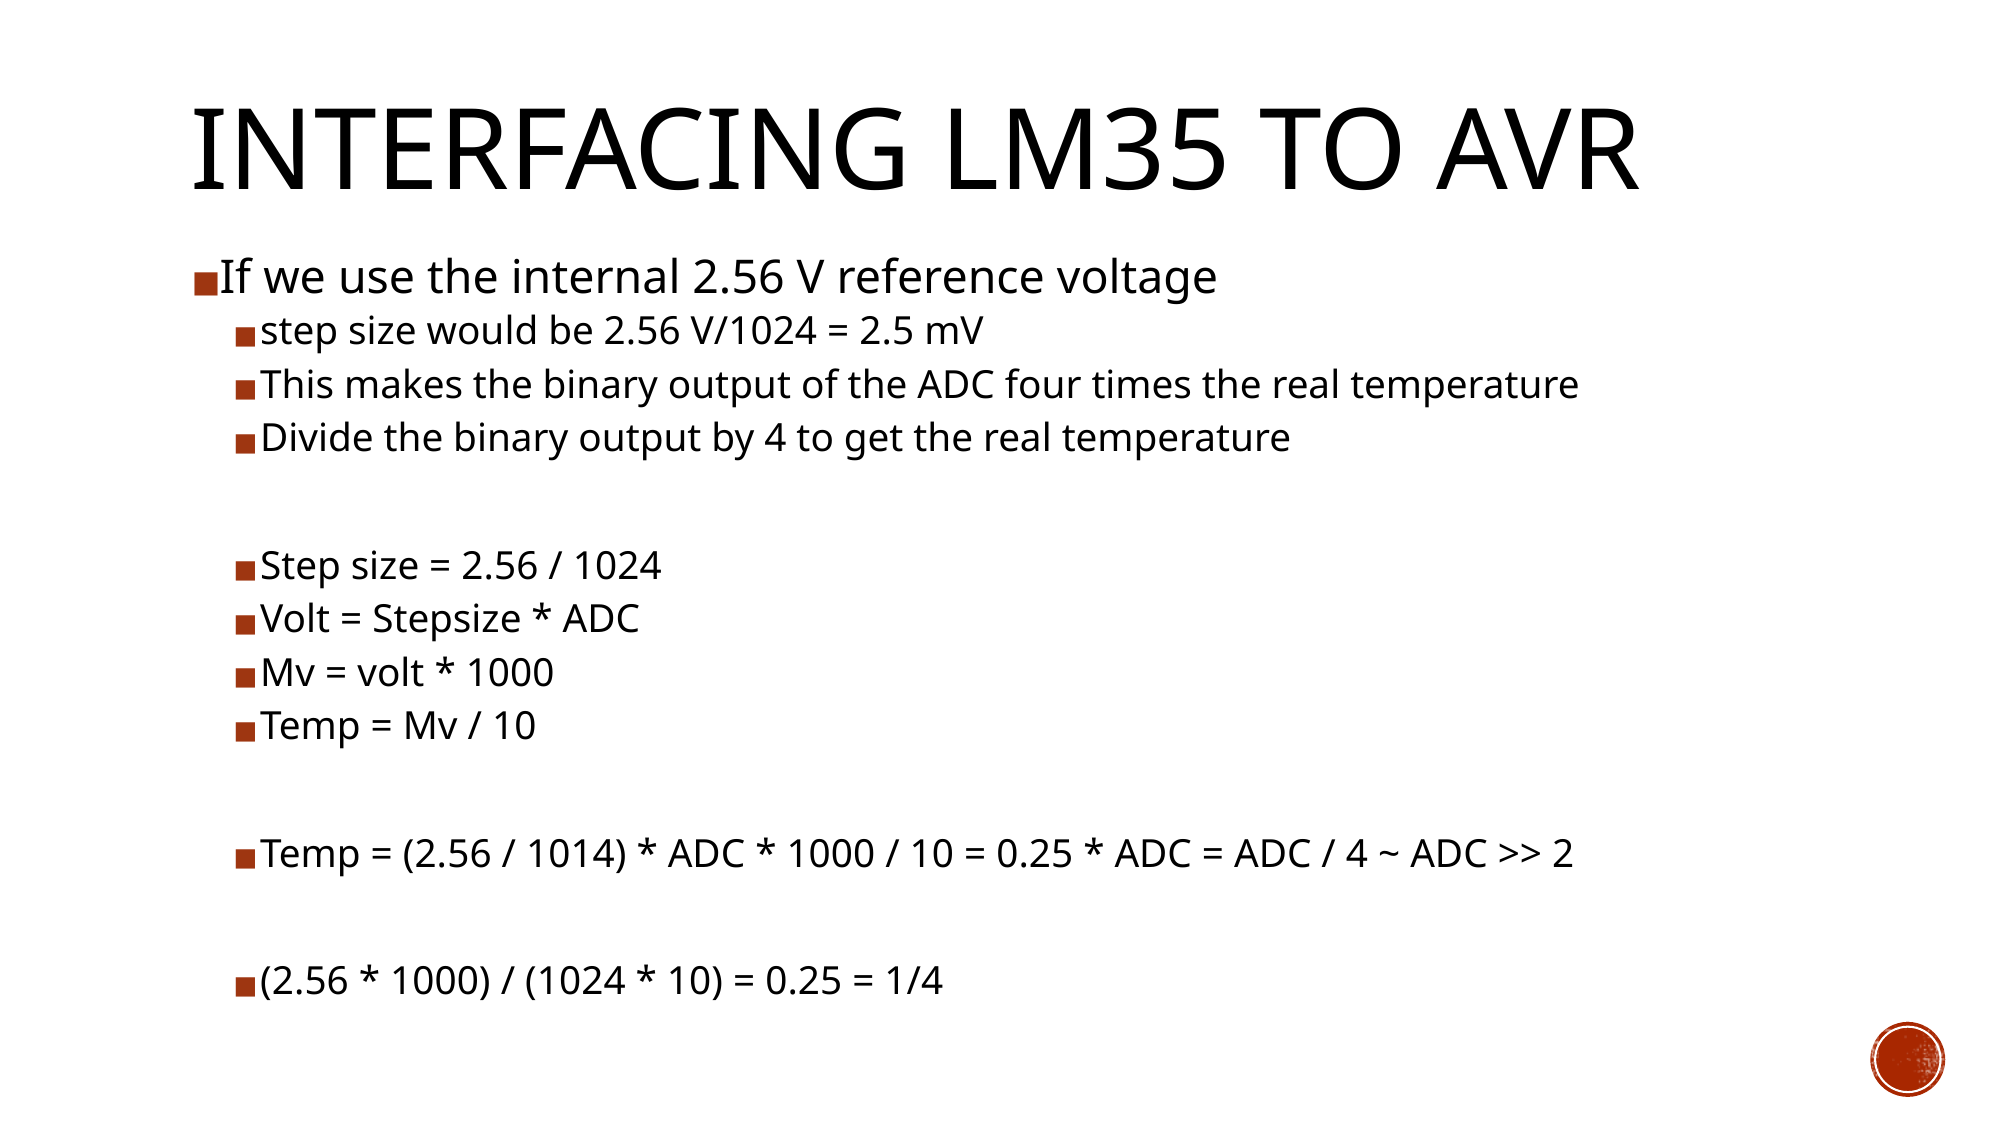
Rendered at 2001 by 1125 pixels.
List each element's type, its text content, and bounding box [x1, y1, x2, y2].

title INTERFACING LM35 TO AVR [175, 79, 1826, 228]
list If we use the internal 2.56 V reference voltage step size would be 2.56 V/1024 = 2.5 mV This makes the binary output of the ADC four times the real temperature Divide the binary output by 4 to get the real temperature Step size = 2.56 / 1024 Volt = Stepsize * ADC Mv = volt * 1000 Temp = Mv / 10 Temp = (2.56 / 1014) * ADC * 1000 / 10 = 0.25 * ADC = ADC / 4 ~ ADC >> 2 (2.56 * 1000) / (1024 * 10) = 0.25 = 1/4 [175, 245, 1826, 1013]
picture [1870, 1021, 1946, 1097]
